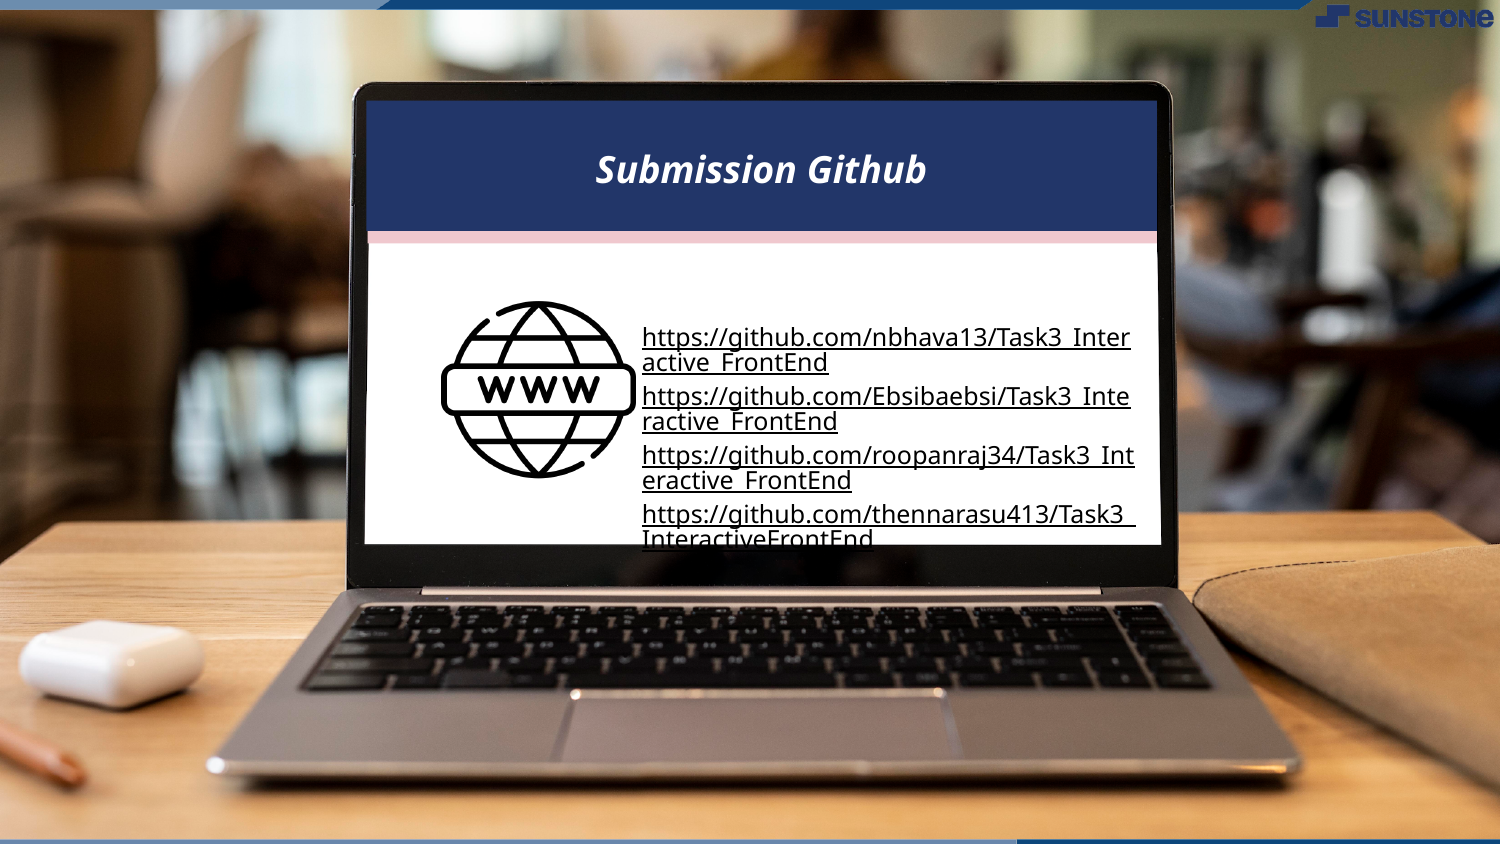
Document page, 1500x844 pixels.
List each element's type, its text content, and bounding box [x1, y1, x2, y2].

picture [0, 0, 1500, 844]
list Submission Github [432, 131, 1091, 206]
list https://github.com/nbhava13/Task3_Interactive_FrontEnd https://github.com/Ebsibaebsi/Task3_Interactive_FrontEnd https://github.com/roopanraj34/Task3_Interactive_FrontEnd https://github.com/thennarasu413/Task3_InteractiveFrontEnd [626, 144, 1153, 635]
